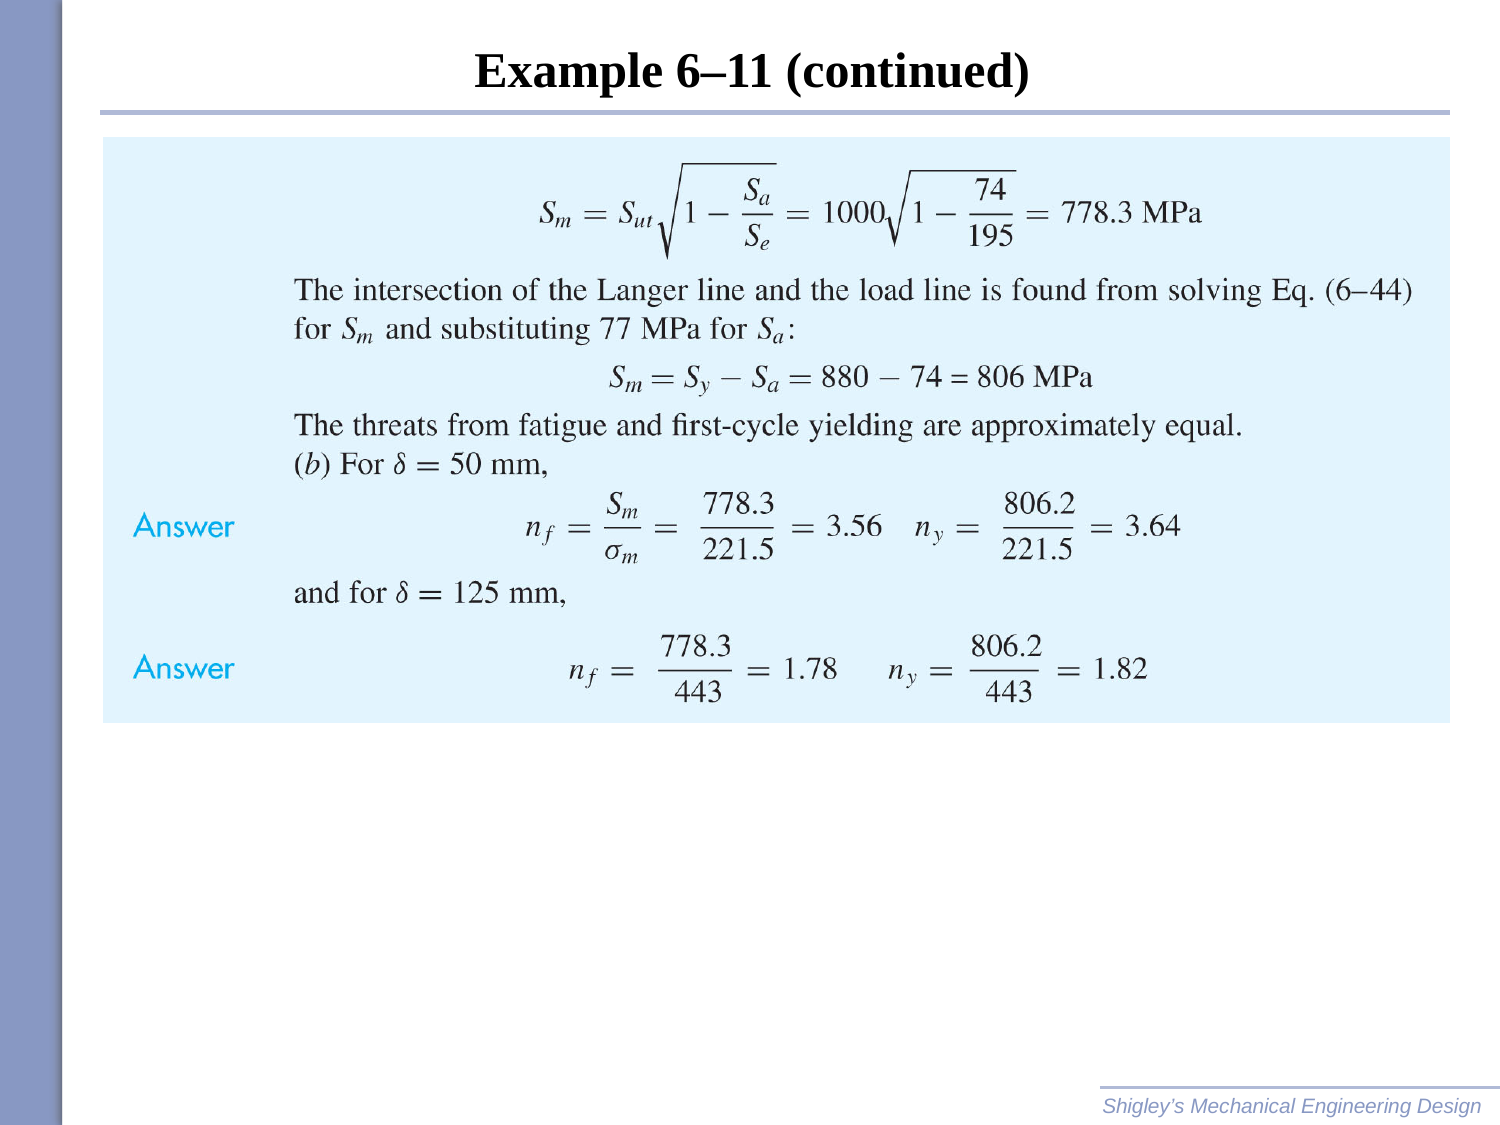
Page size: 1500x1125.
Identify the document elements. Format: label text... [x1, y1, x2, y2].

picture [102, 137, 1451, 723]
footer Shigley’s Mechanical Engineering Design [1087, 1074, 1500, 1125]
title Example 6–11 (continued) [137, 30, 1368, 106]
